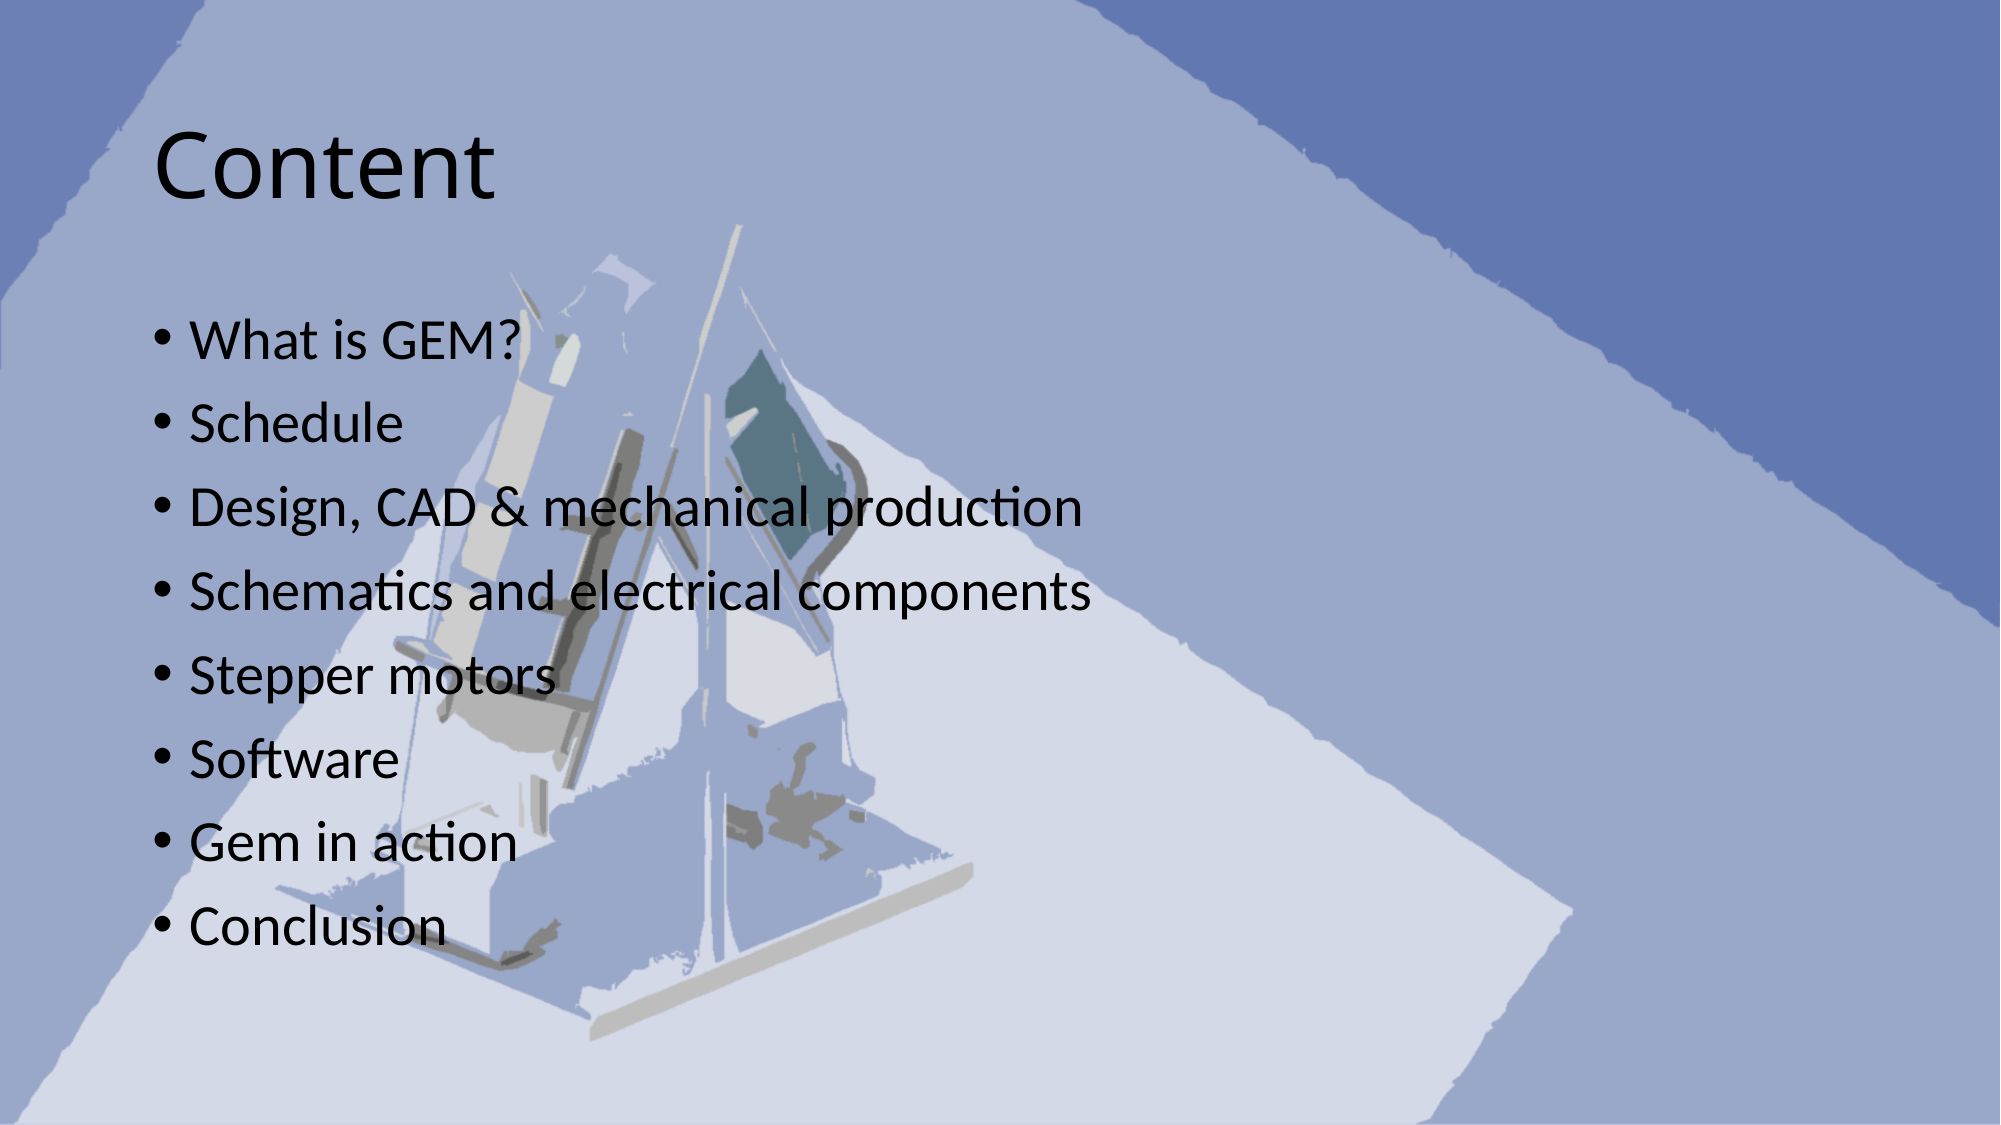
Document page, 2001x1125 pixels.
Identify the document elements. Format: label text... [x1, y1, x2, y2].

title Content [137, 59, 1863, 278]
list What is GEM? Schedule Design, CAD & mechanical production Schematics and electrical components Stepper motors Software Gem in action Conclusion [137, 301, 1863, 1016]
